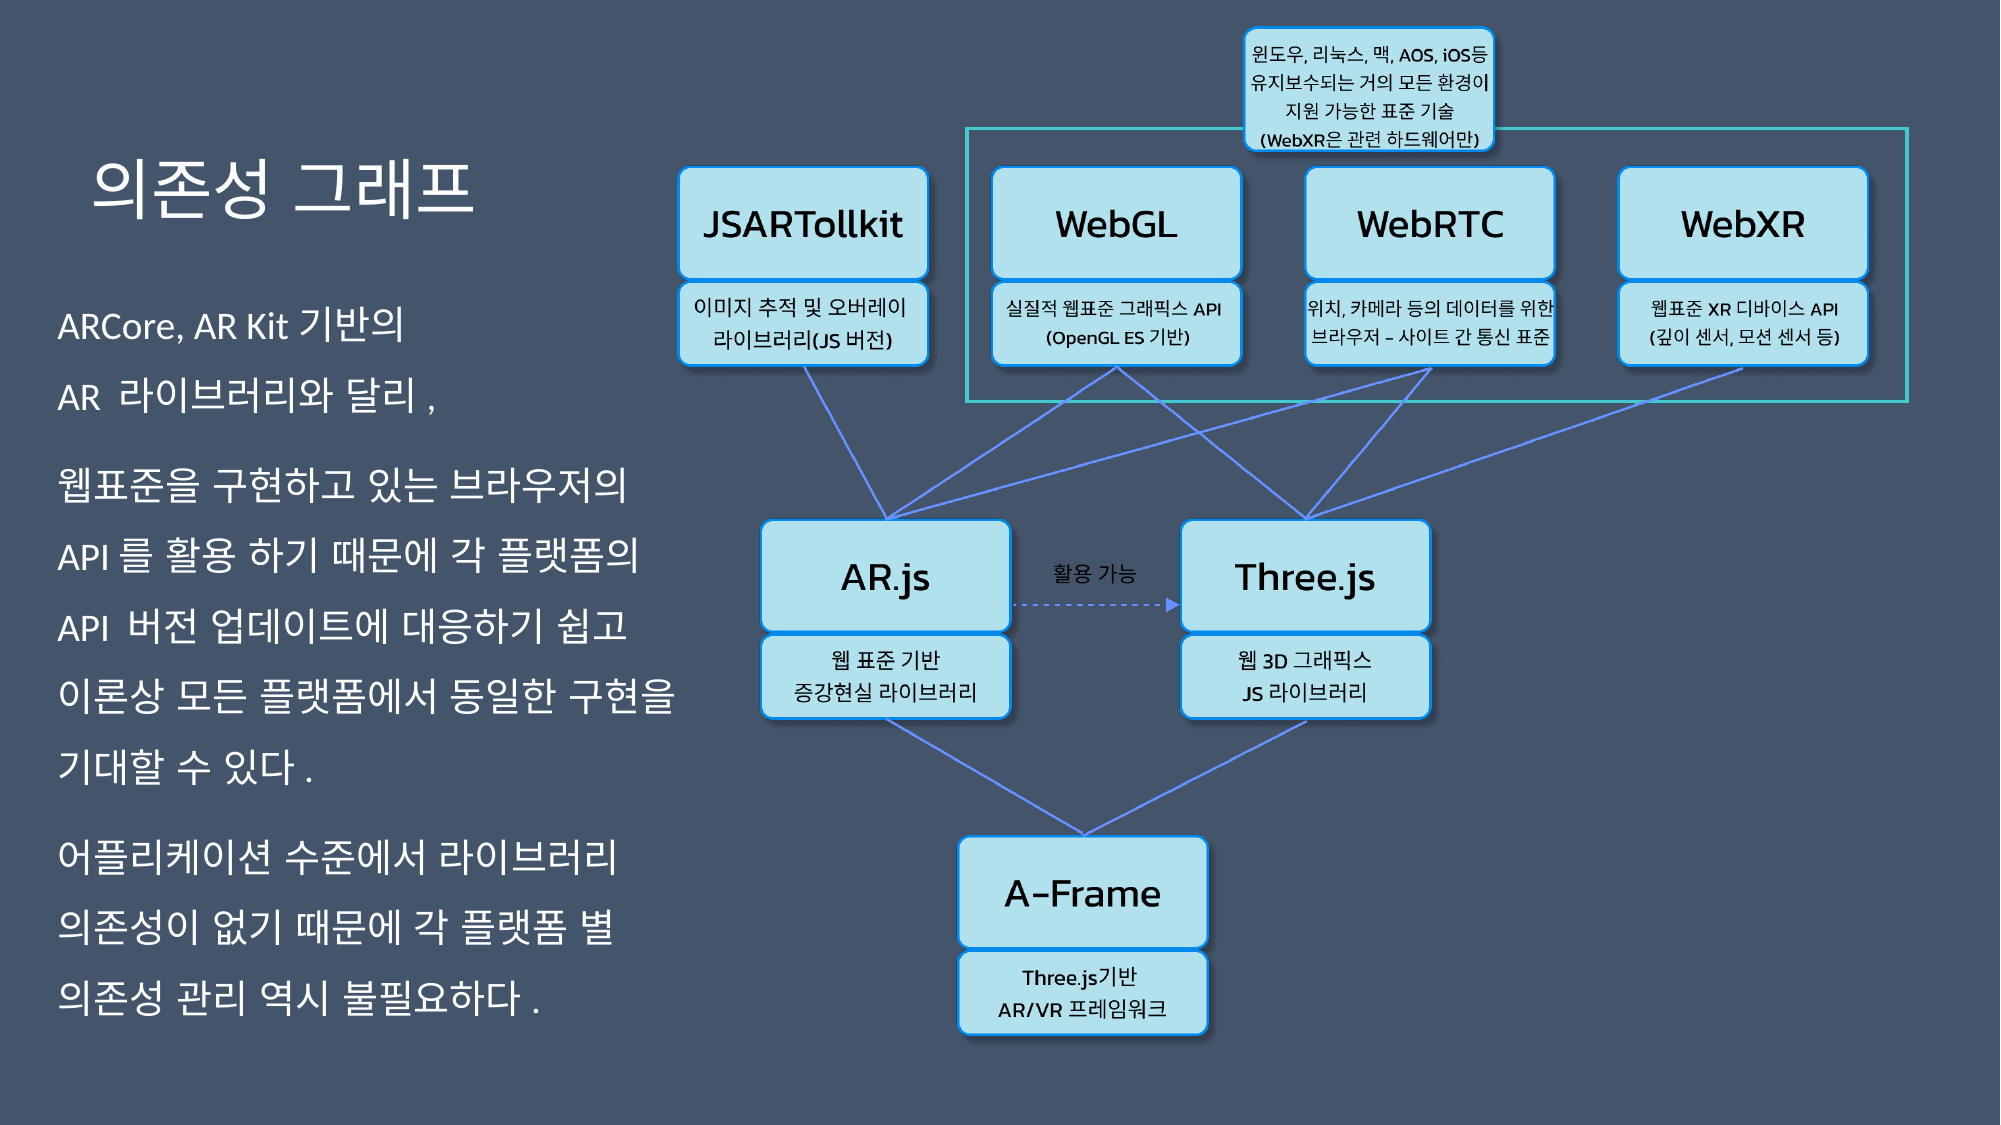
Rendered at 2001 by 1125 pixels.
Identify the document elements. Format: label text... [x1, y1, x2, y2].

title 의존성 그래프 [75, 137, 627, 237]
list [643, 27, 2000, 1052]
list ARCore, AR Kit기반의 AR 라이브러리와 달리, 웹표준을 구현하고 있는 브라우저의 API를 활용 하기 때문에 각 플랫폼의 API 버전 업데이트에 대응하기 쉽고 이론상 모든 플랫폼에서 동일한 구현을 기대할 수 있다. 어플리케이션 수준에서 라이브러리 의존성이 없기 때문에 각 플랫폼 별 의존성 관리 역시 불필요하다. [42, 269, 643, 1031]
